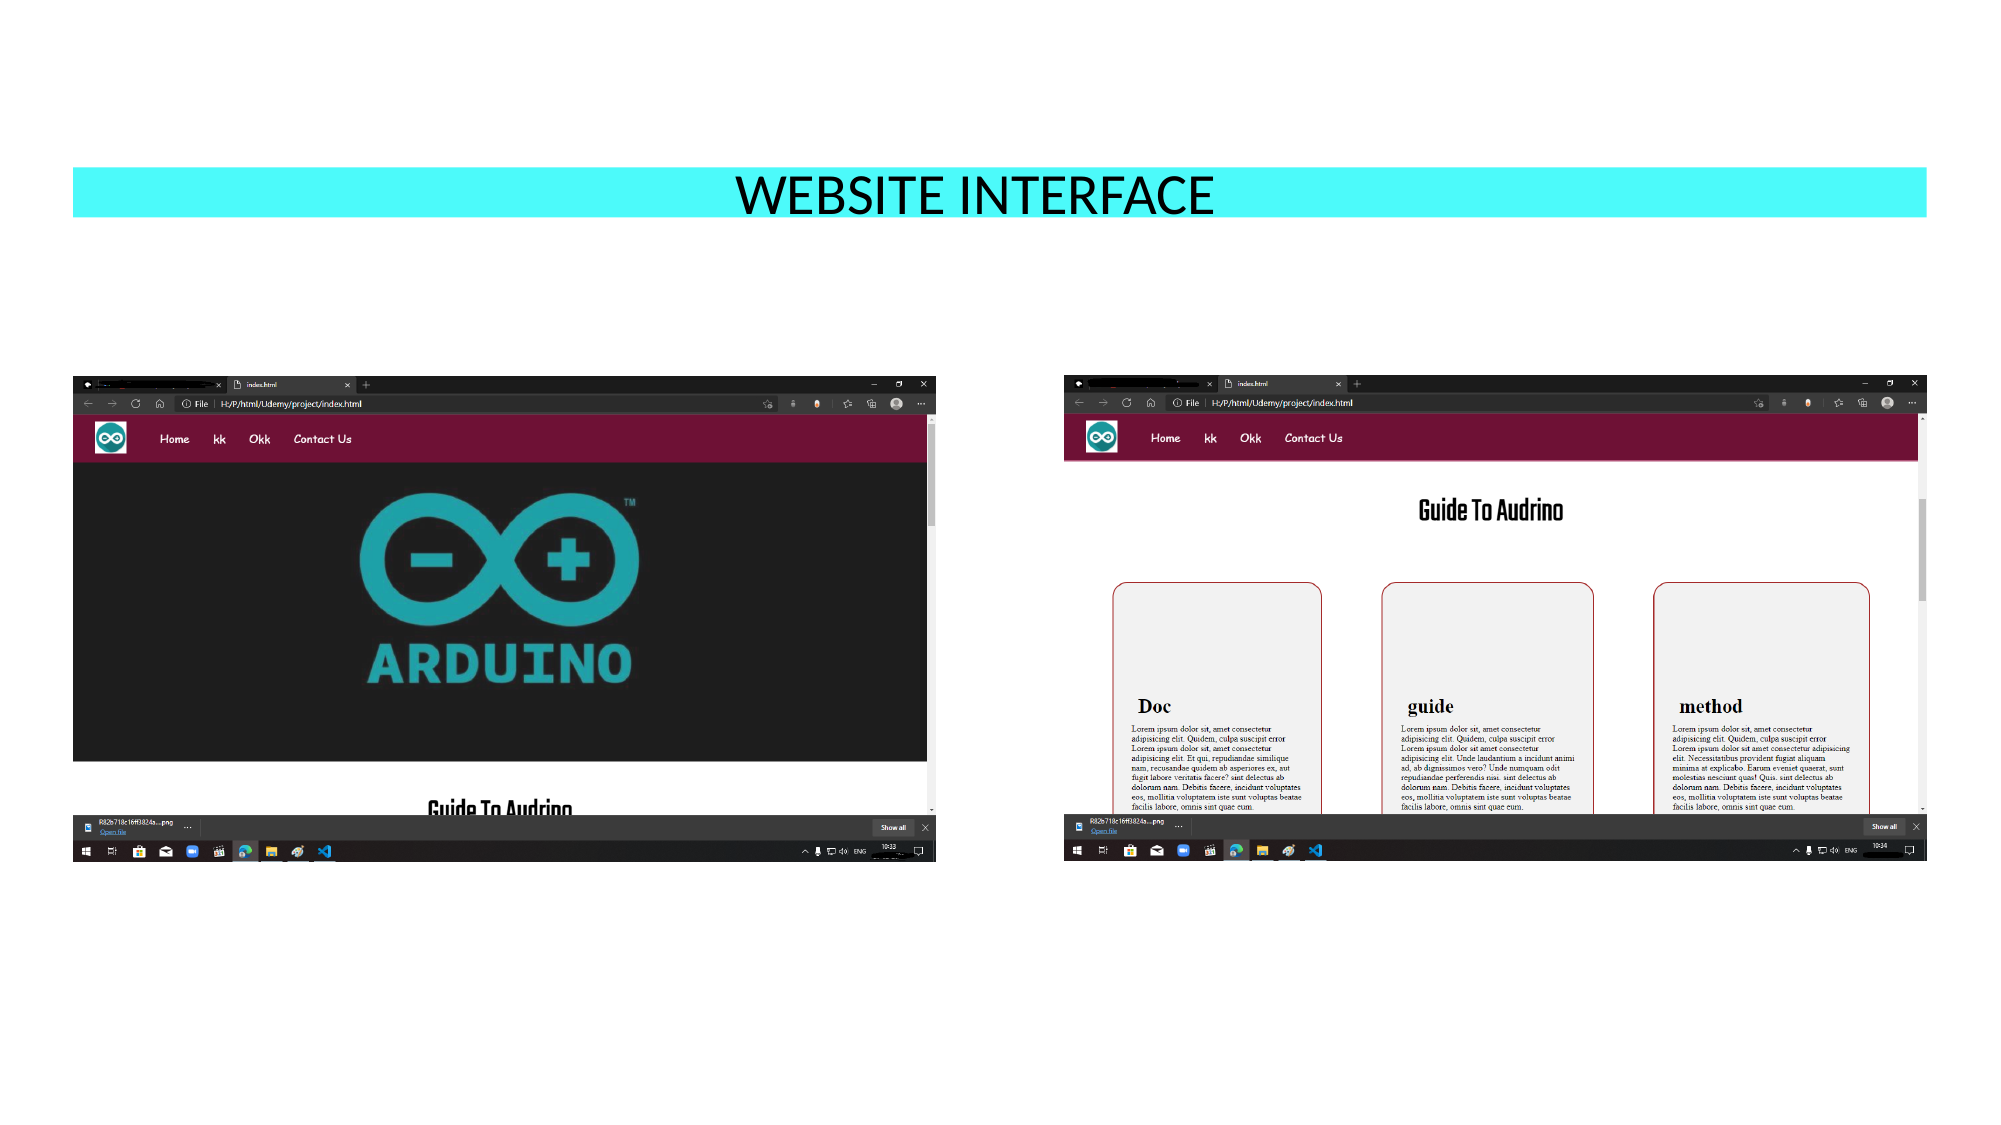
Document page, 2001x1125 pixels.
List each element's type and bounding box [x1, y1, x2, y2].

picture [1064, 375, 1927, 861]
picture [73, 376, 936, 862]
text_box [73, 148, 1927, 235]
